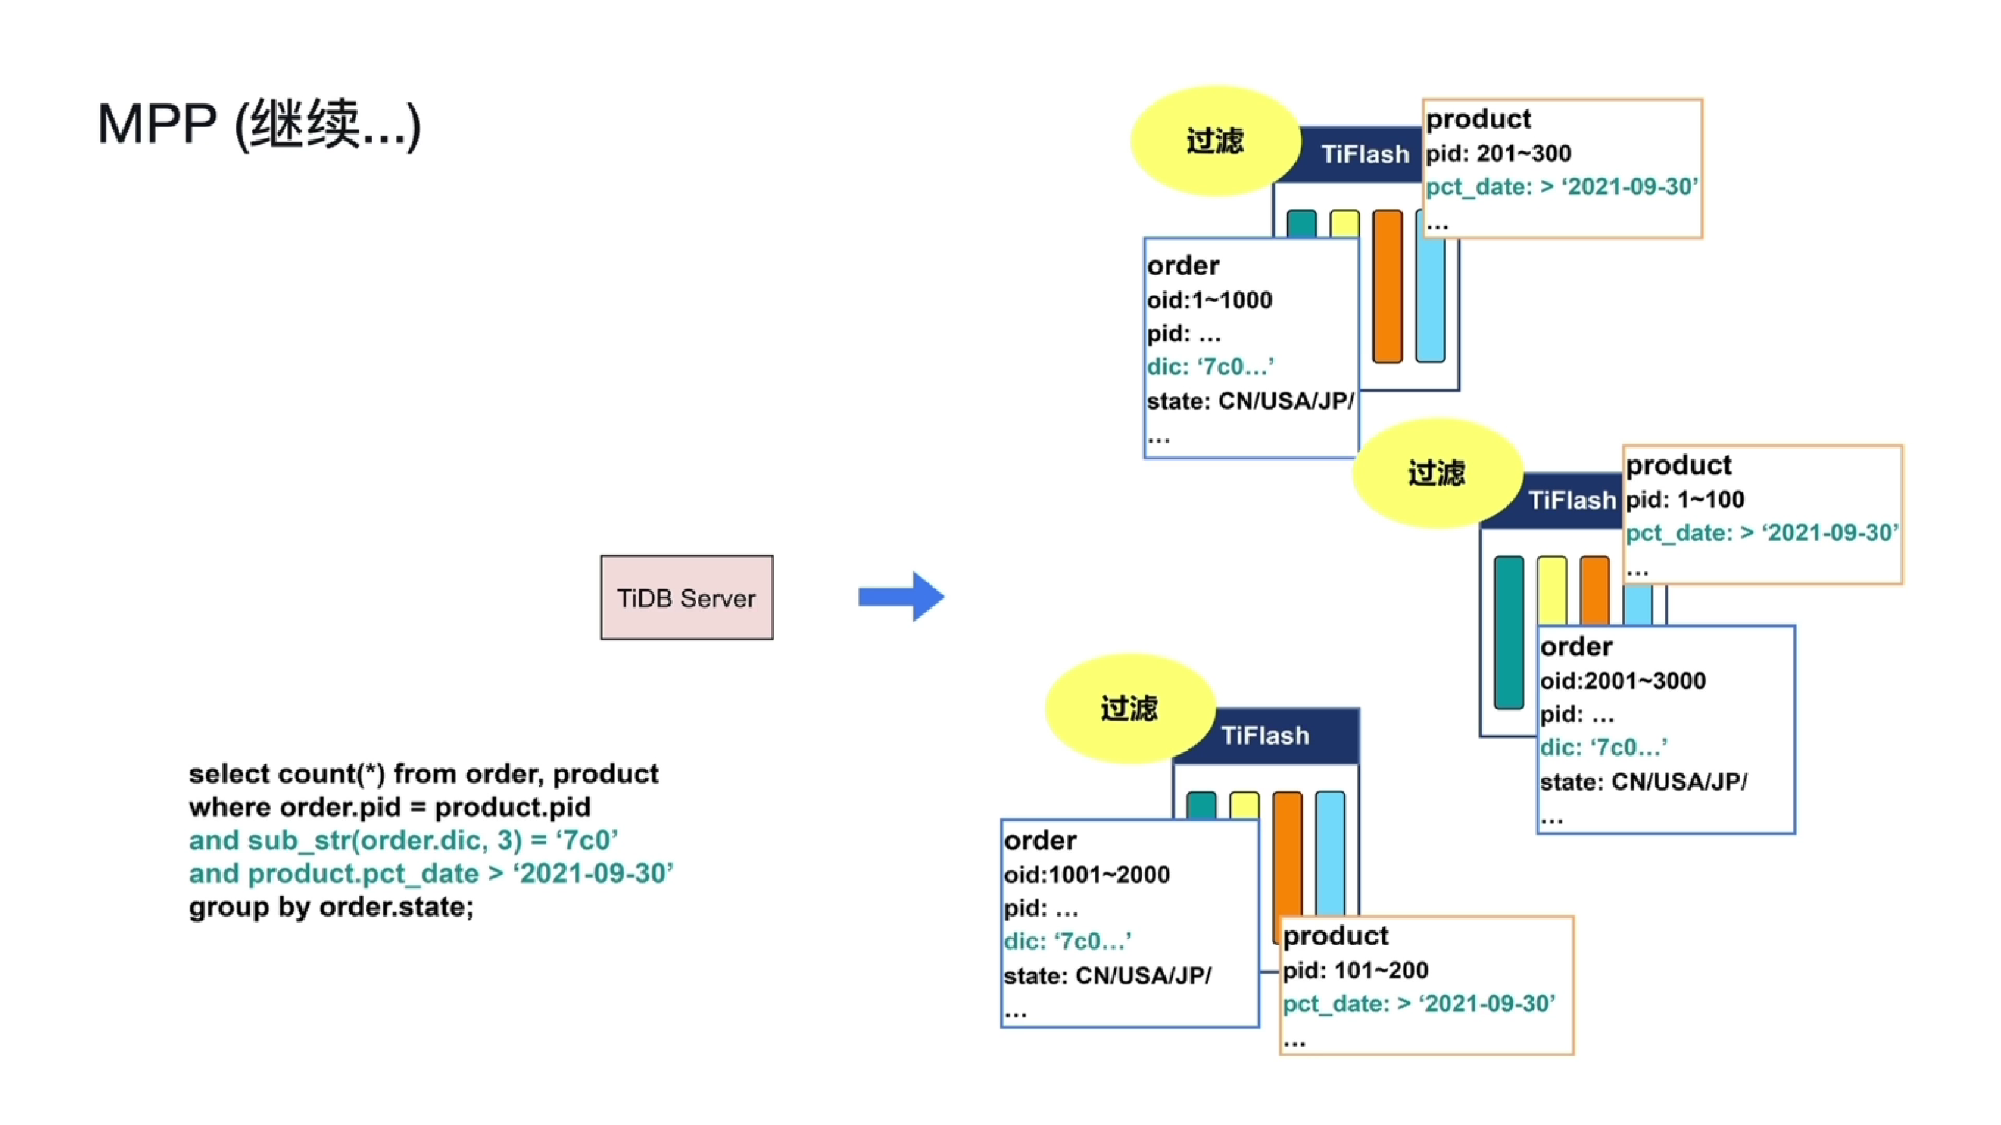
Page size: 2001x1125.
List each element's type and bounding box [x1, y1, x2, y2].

list [82, 62, 1938, 1071]
